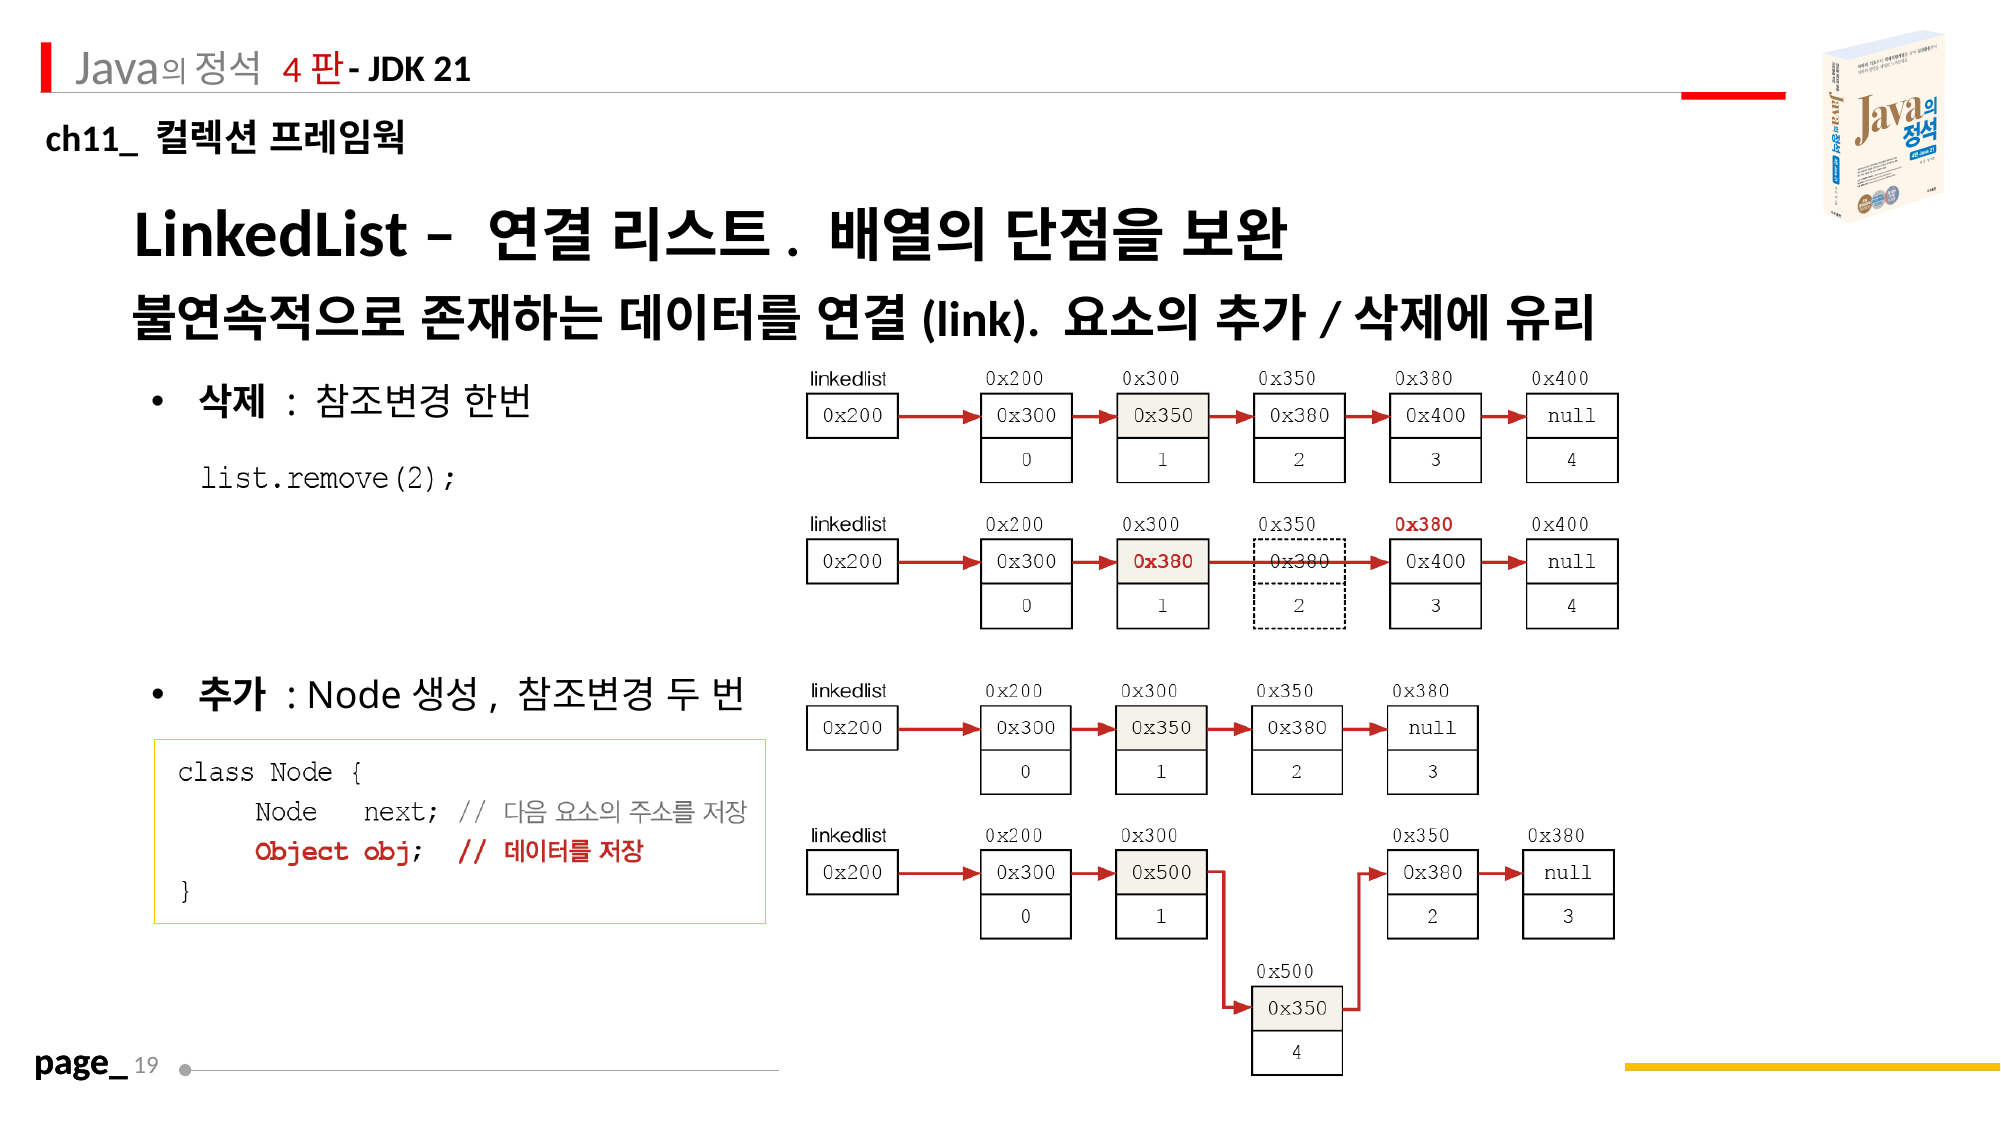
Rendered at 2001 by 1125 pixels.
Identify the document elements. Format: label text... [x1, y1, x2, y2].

text_box page_ [19, 1030, 145, 1090]
slide_number 19 [106, 1033, 174, 1094]
text_box 삭제 : 참조변경 한번 [136, 370, 791, 431]
picture [182, 443, 482, 525]
picture [154, 739, 766, 924]
picture [791, 356, 1629, 639]
text_box 불연속적으로 존재하는 데이터를 연결(link). 요소의 추가/삭제에 유리 [116, 279, 1791, 354]
picture [1819, 26, 1950, 182]
picture [778, 661, 1625, 1086]
text_box LinkedList – 연결 리스트. 배열의 단점을 보완 [119, 182, 1952, 277]
text_box 추가 : Node생성, 참조변경 두 번 [136, 663, 778, 724]
